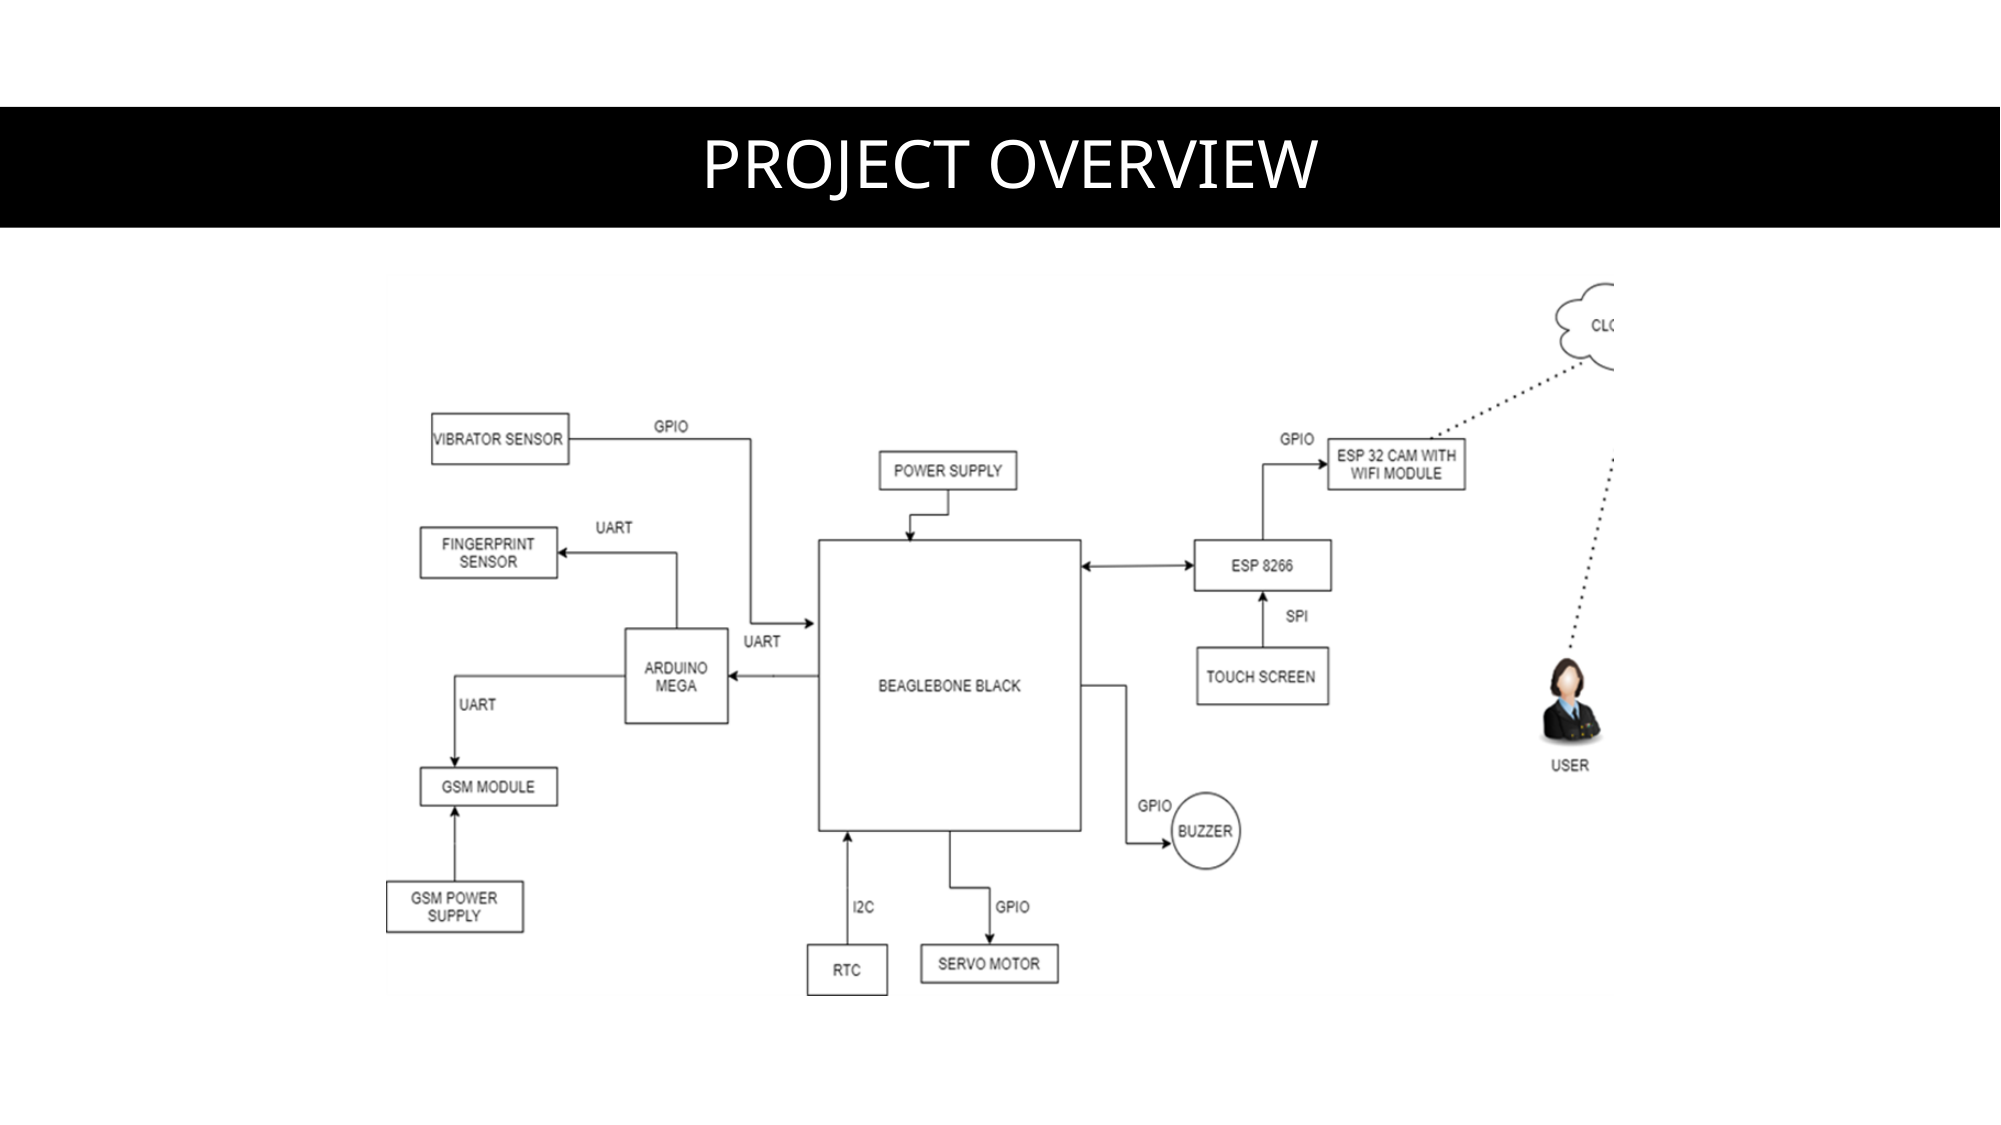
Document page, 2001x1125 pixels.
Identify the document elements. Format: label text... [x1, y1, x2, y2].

title PROJECT OVERVIEW [91, 105, 1931, 228]
text_box [0, 106, 2000, 229]
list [386, 274, 1614, 996]
